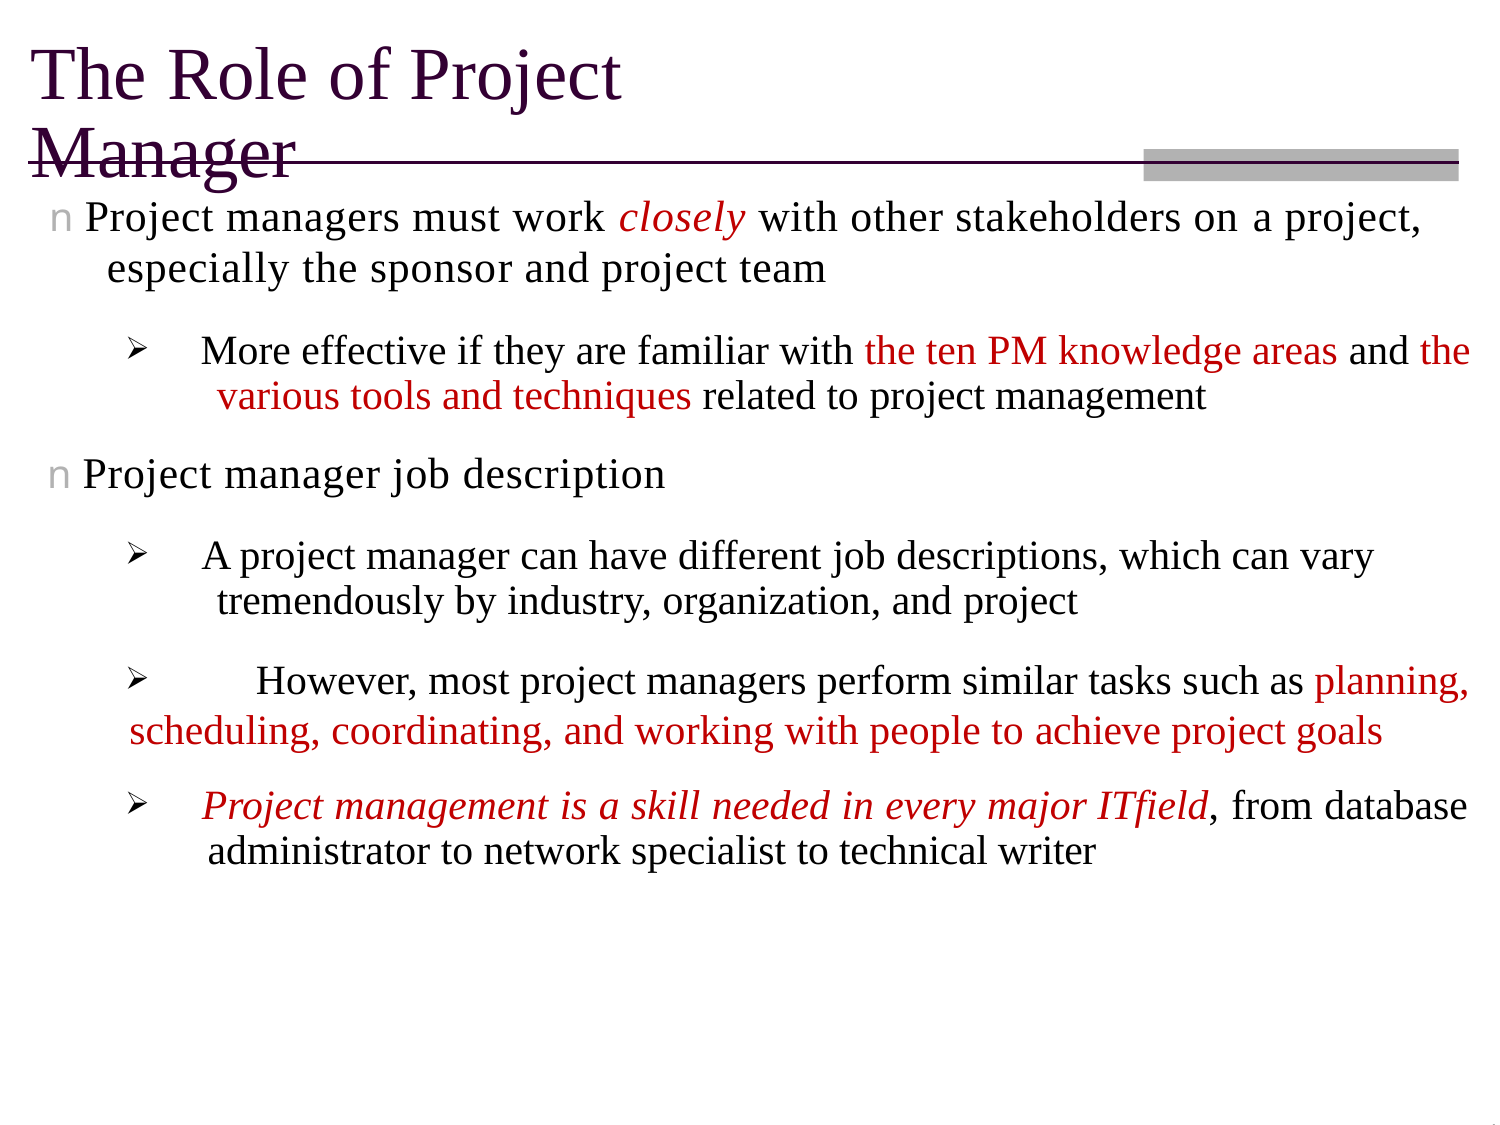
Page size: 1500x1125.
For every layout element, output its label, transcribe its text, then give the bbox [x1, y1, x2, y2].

picture [127, 535, 150, 571]
picture [127, 330, 150, 366]
text_box n Project managers must work closely with other stakeholders on a project, especially the sponsor and project team More effective if they are familiar with the ten PM knowledge areas and the various tools and techniques related to project management n Project manager job description A project manager can have different job descriptions, which can vary tremendously by industry, organization, and project However, most project managers perform similar tasks such as planning, scheduling, coordinating, and working with people to achieve project goals Project management is a skill needed in every major ITfield, from database administrator to network specialist to technical writer 18 [47, 188, 1500, 1125]
picture [127, 785, 150, 821]
text_box The Role of Project Manager [28, 34, 906, 117]
picture [127, 660, 150, 696]
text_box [28, 149, 1459, 181]
